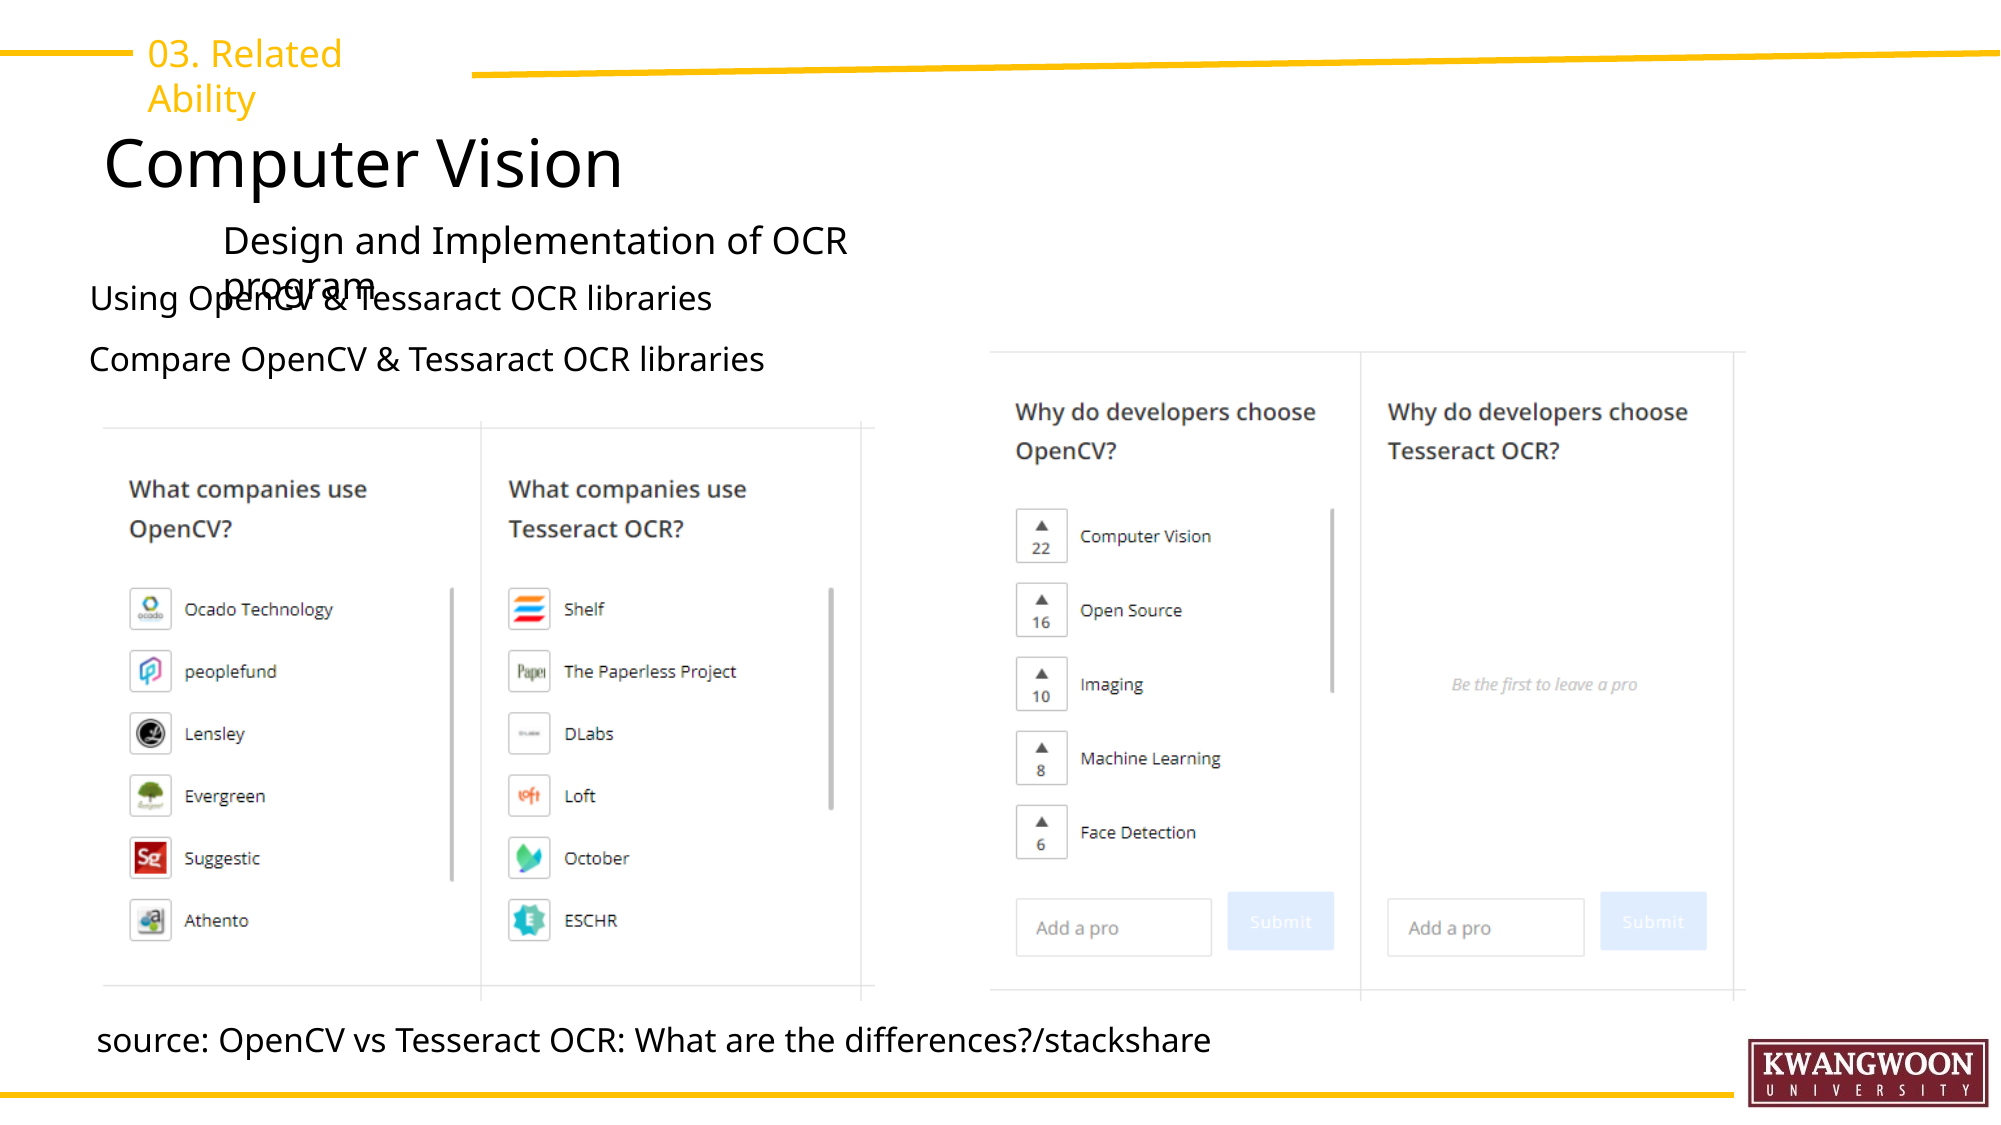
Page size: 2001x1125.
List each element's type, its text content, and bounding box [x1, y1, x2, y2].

text_box Computer Vision [82, 113, 647, 209]
text_box Design and Implementation of OCR program [207, 209, 1000, 315]
text_box source: OpenCV vs Tesseract OCR: What are the differences?/stackshare [81, 1011, 1420, 1067]
picture [968, 345, 1746, 1001]
text_box Using OpenCV & Tessaract OCR libraries [74, 270, 729, 325]
text_box 03. Related Ability [132, 22, 472, 113]
picture [81, 421, 875, 1001]
text_box Compare OpenCV & Tessaract OCR libraries [74, 330, 781, 386]
picture [1745, 1035, 1990, 1109]
